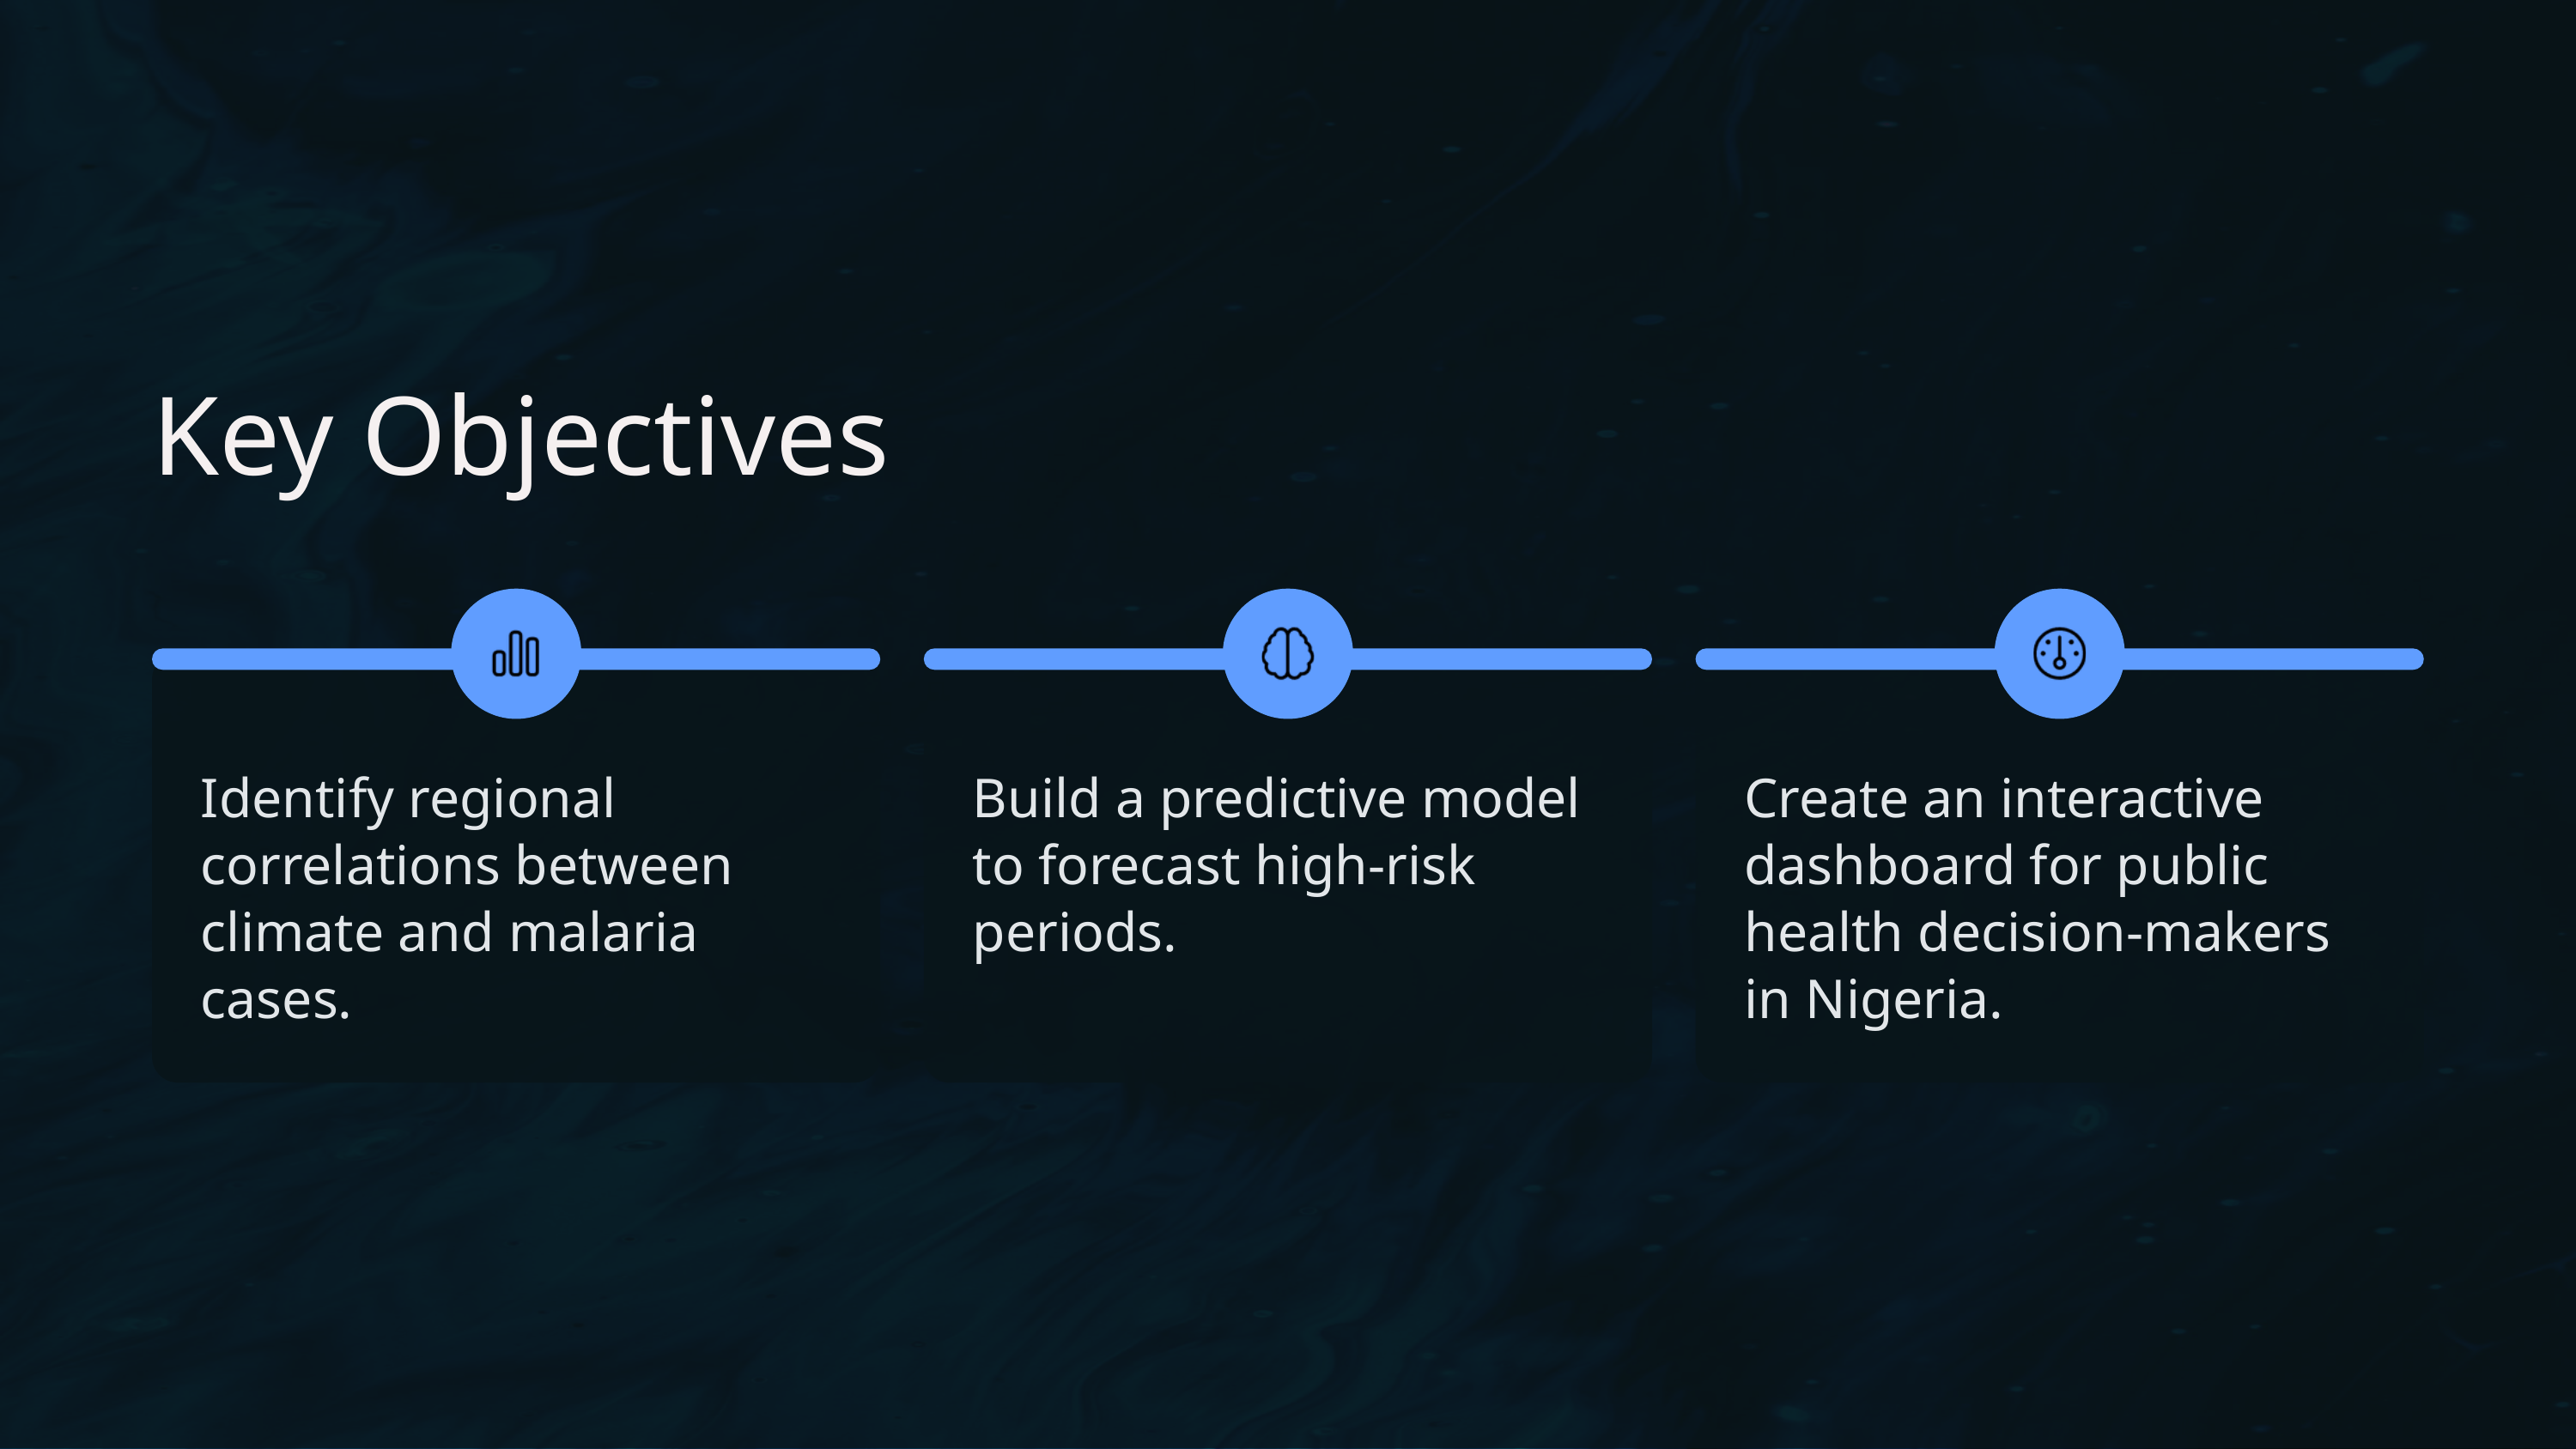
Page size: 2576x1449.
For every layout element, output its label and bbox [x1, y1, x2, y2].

text_box [2129, 648, 2424, 670]
text_box [1695, 676, 2424, 1083]
text_box [151, 648, 446, 670]
text_box [0, 0, 2576, 1449]
text_box [1222, 588, 1354, 719]
text_box [489, 621, 543, 687]
text_box [1994, 588, 2125, 719]
text_box [923, 676, 1653, 1083]
text_box [586, 648, 881, 670]
text_box [2033, 621, 2087, 687]
text_box [1261, 621, 1315, 687]
text_box [151, 676, 881, 1083]
text_box [1695, 648, 1990, 670]
text_box [1358, 648, 1653, 670]
text_box [923, 648, 1218, 670]
text_box [451, 588, 582, 719]
